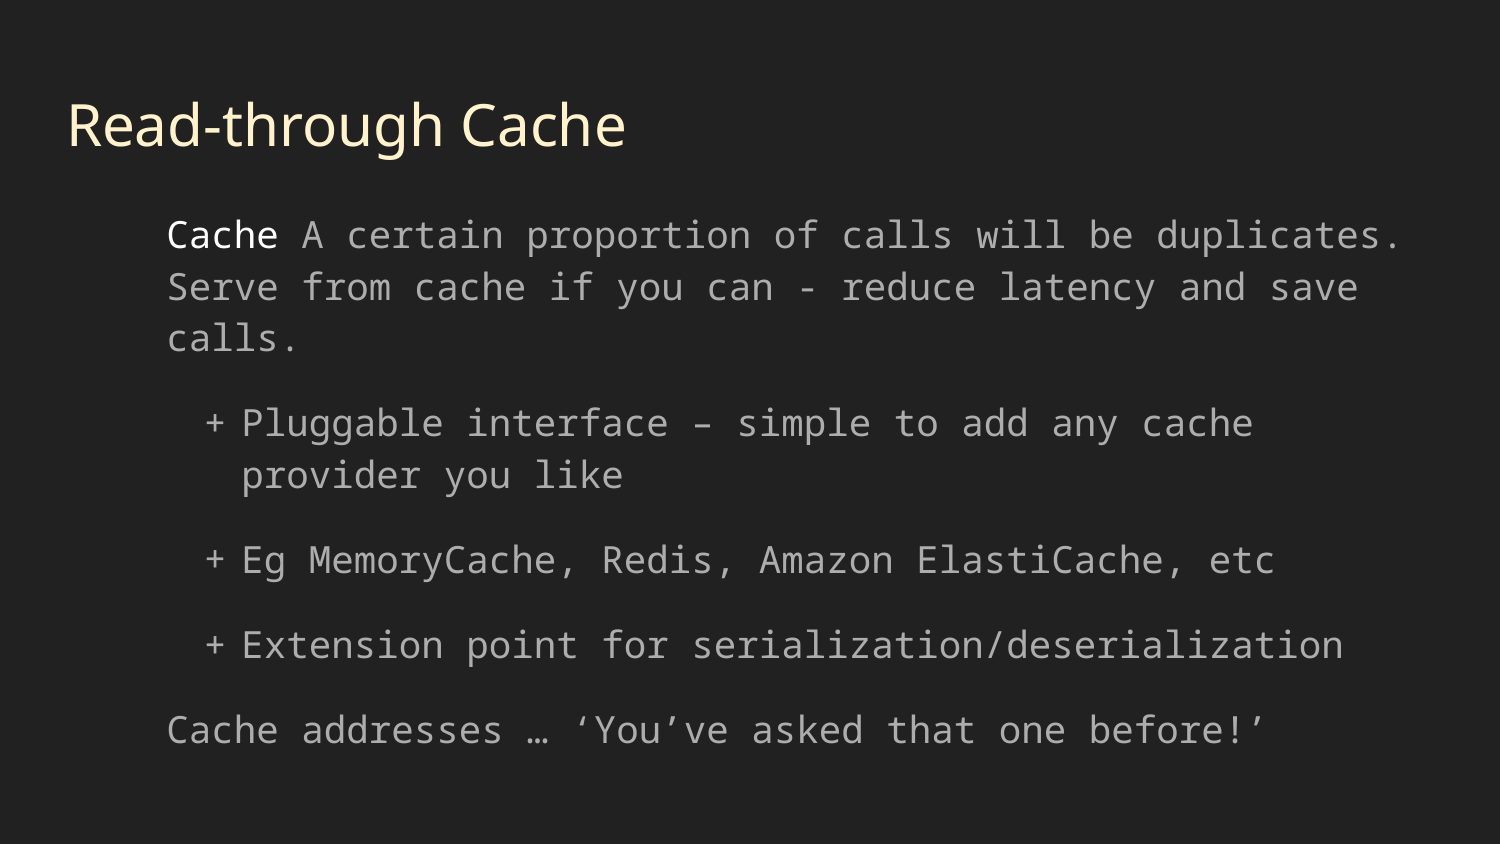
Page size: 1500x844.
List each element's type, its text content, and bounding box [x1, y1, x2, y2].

list Cache A certain proportion of calls will be duplicates. Serve from cache if you can - reduce latency and save calls. Pluggable interface – simple to add any cache provider you like Eg MemoryCache, Redis, Amazon ElastiCache, etc Extension point for serialization/deserialization Cache addresses … ‘You’ve asked that one before!’ [151, 189, 1449, 750]
title Read-through Cache [51, 72, 1449, 167]
